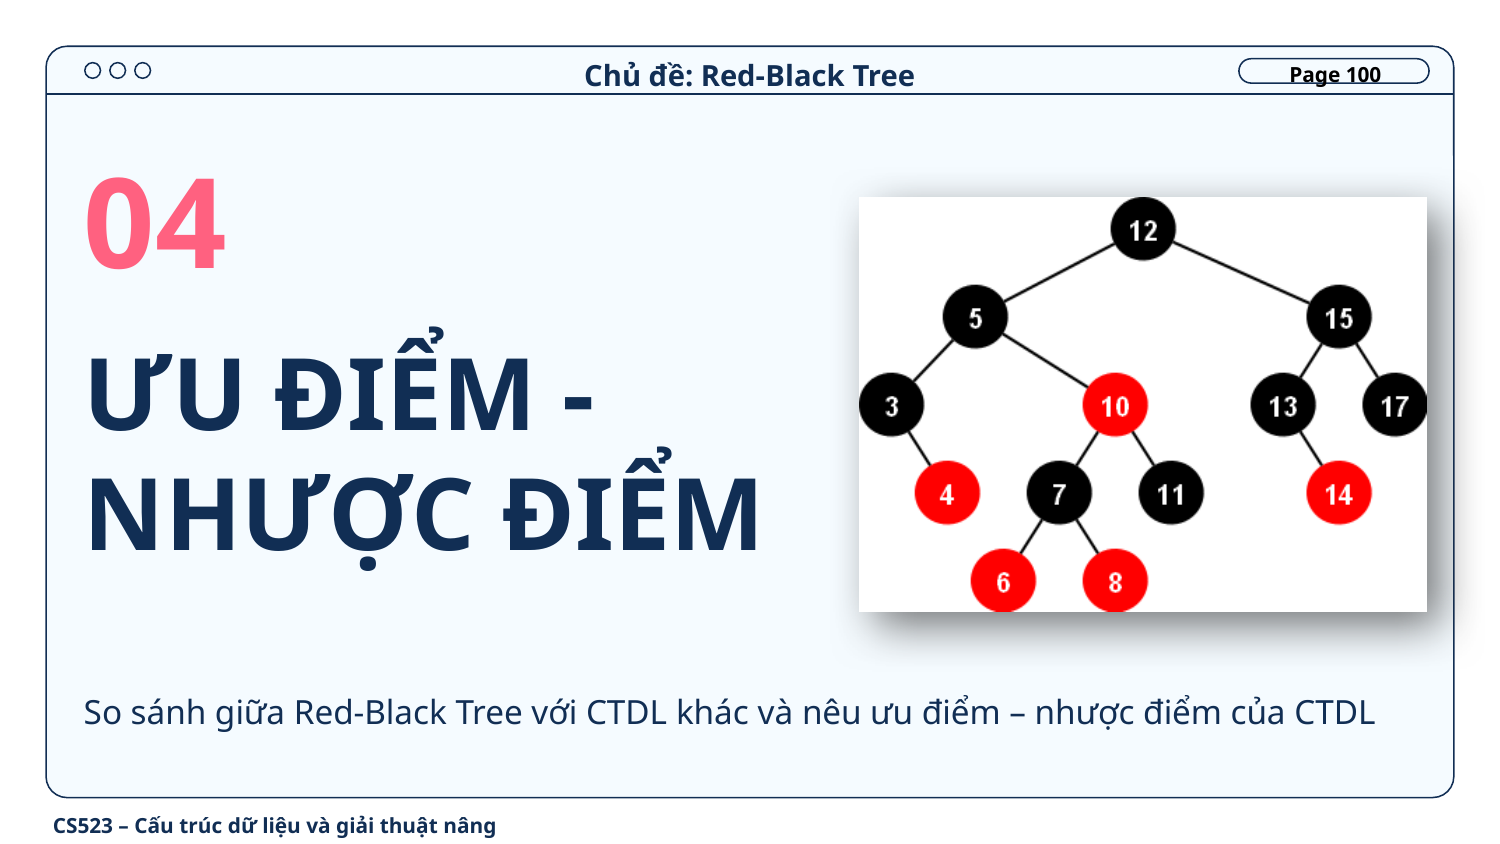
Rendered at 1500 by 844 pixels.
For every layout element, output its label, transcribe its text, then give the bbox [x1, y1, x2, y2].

subtitle So sánh giữa Red-Black Tree với CTDL khác và nêu ưu điểm – nhược điểm của CTDL [68, 676, 1440, 741]
picture [846, 197, 1441, 612]
title 04 [68, 170, 348, 309]
title ƯU ĐIỂM - NHƯỢC ĐIỂM [68, 335, 840, 586]
text_box Page 100 [1274, 53, 1398, 94]
text_box Chủ đề: Red-Black Tree [569, 41, 931, 110]
text_box CS523 – Cấu trúc dữ liệu và giải thuật nâng cao [37, 797, 542, 844]
